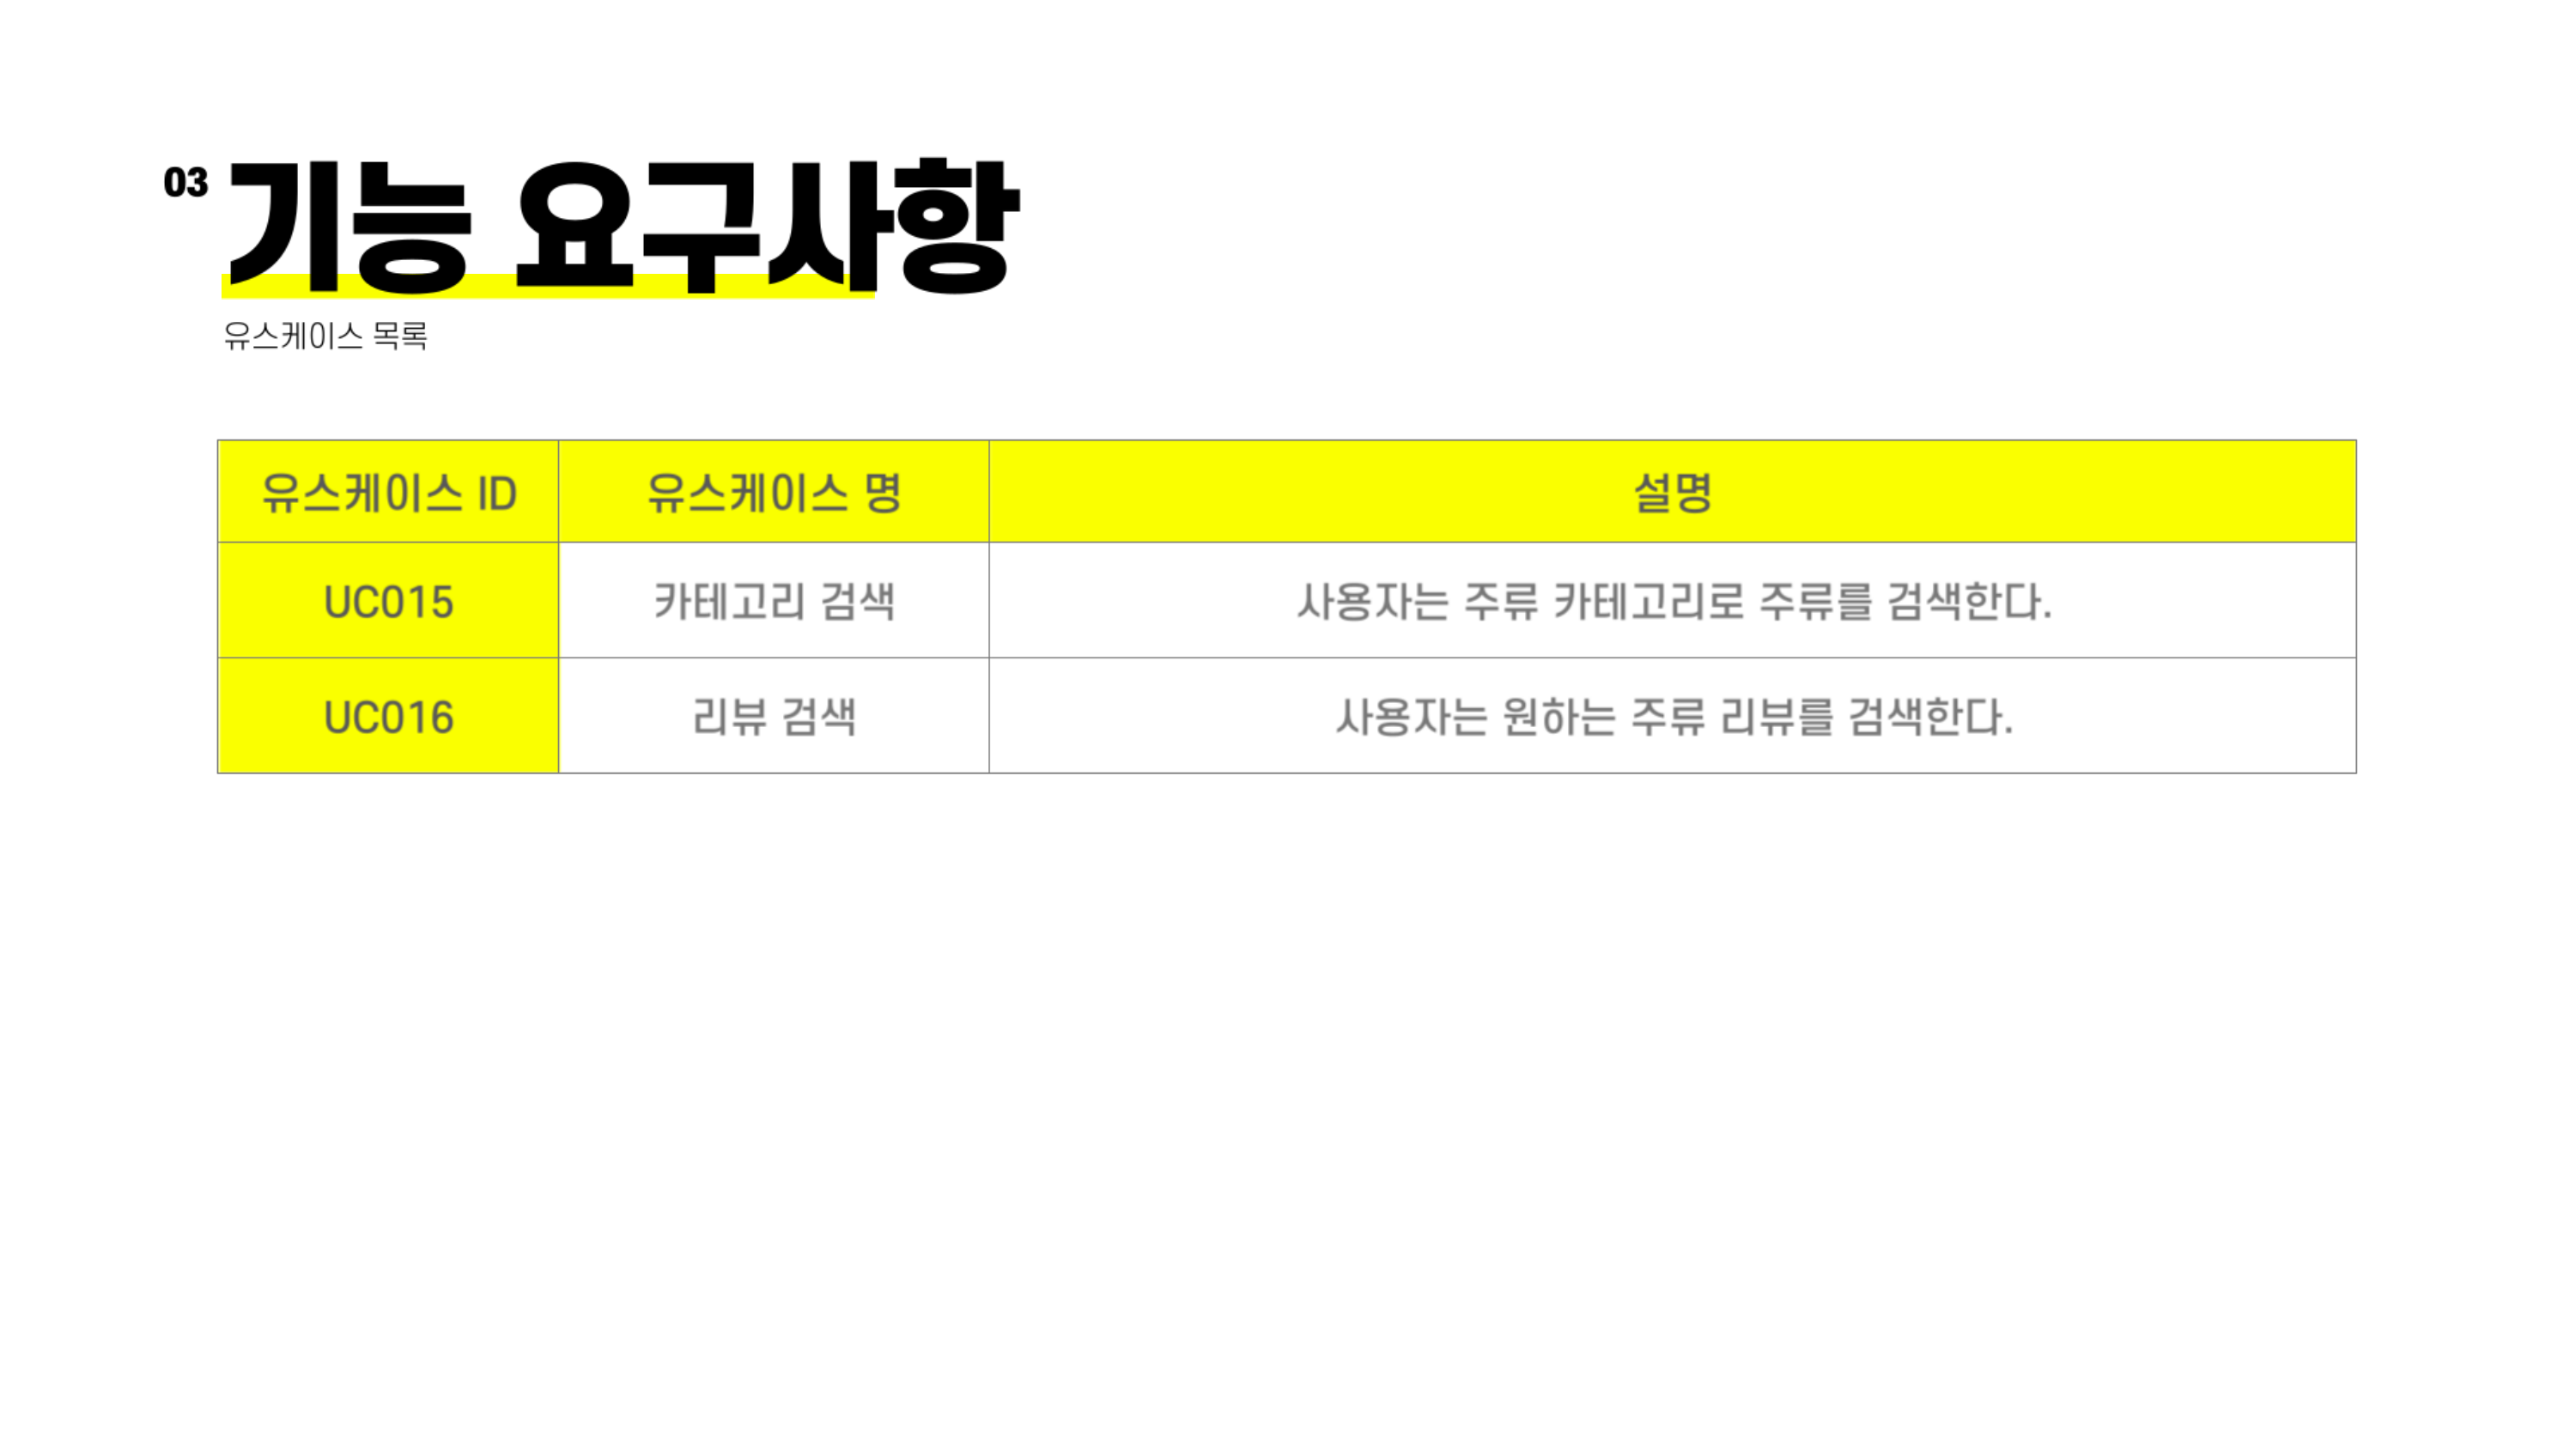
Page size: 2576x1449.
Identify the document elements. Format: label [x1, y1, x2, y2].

picture [0, 109, 2576, 939]
